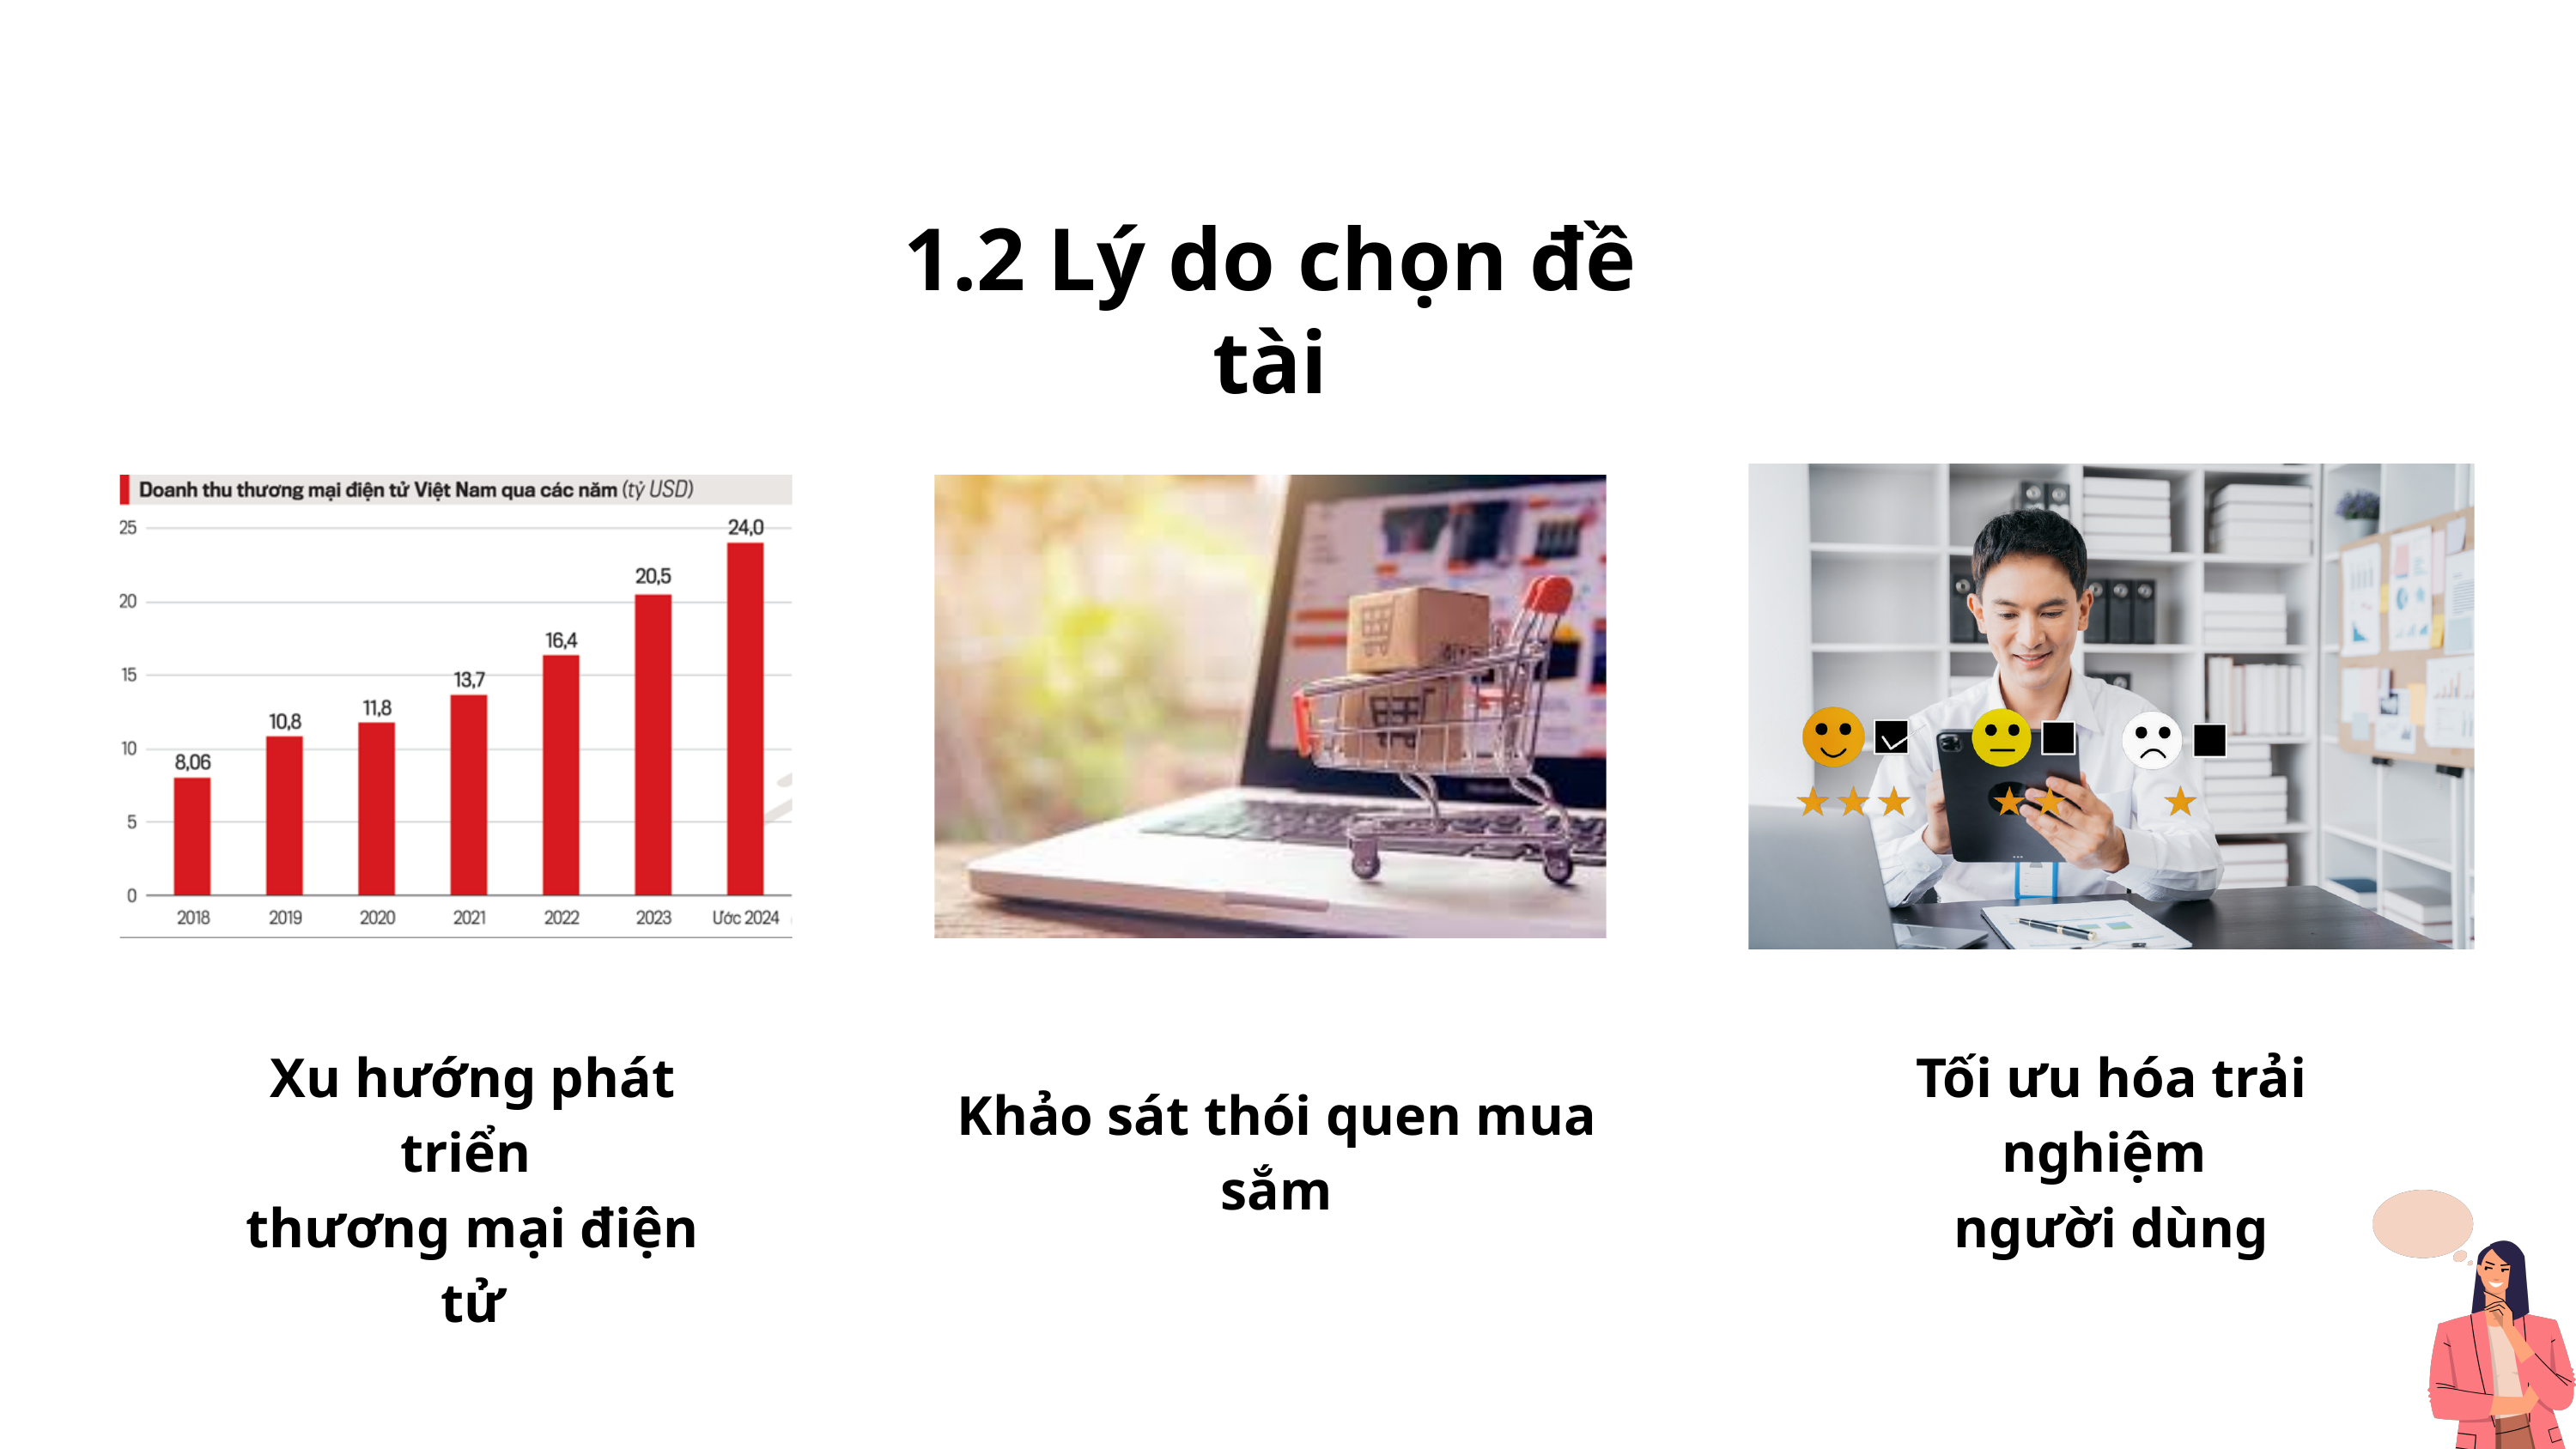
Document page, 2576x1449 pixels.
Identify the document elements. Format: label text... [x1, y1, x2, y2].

text_box Khảo sát thói quen mua sắm [934, 1070, 1619, 1221]
text_box [119, 475, 793, 939]
text_box 1.2 Lý do chọn đề tài [867, 204, 1673, 411]
text_box Tối ưu hóa trải nghiệm người dùng [1832, 1033, 2391, 1258]
text_box Xu hướng phát triển thương mại điện tử [227, 1033, 718, 1334]
text_box [1748, 464, 2475, 949]
text_box [934, 475, 1607, 939]
text_box [2372, 1190, 2576, 1449]
